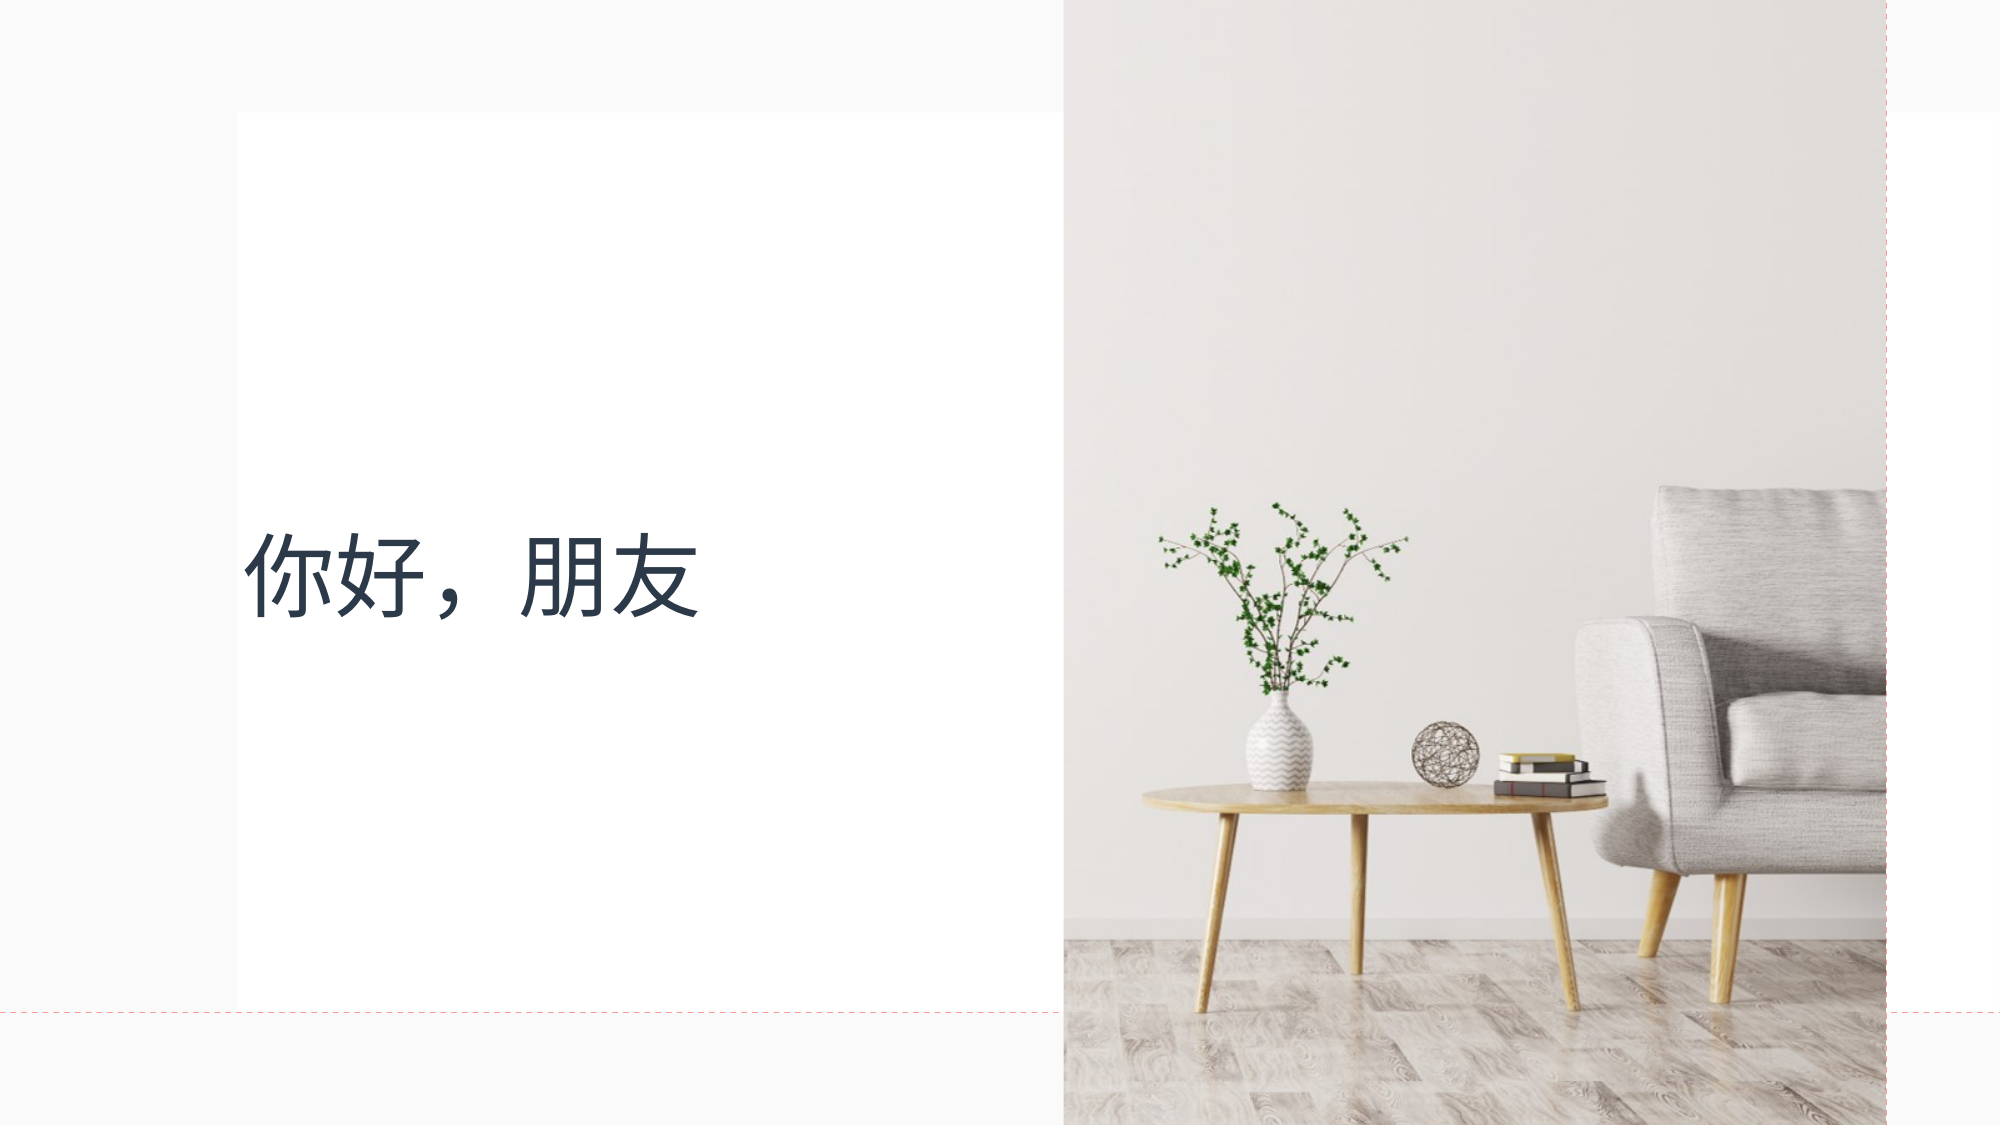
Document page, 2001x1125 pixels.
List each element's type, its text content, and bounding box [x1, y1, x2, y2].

title 你好，朋友 [217, 390, 1063, 685]
picture [1063, 0, 1886, 1125]
